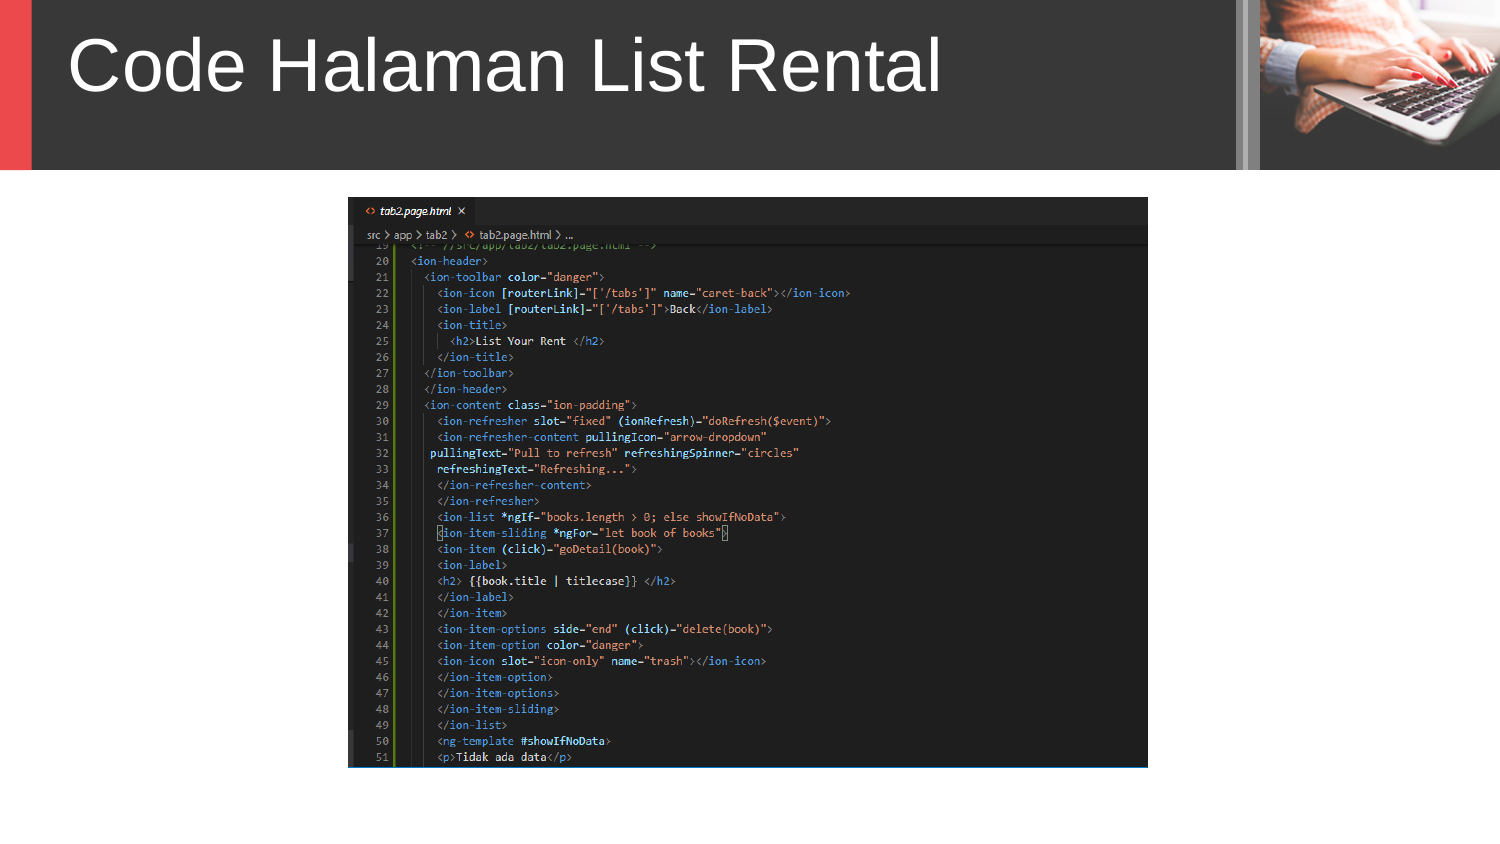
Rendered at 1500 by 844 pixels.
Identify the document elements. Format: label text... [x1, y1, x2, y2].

picture [0, 0, 1500, 844]
list Code Halaman List Rental [53, 13, 1235, 109]
